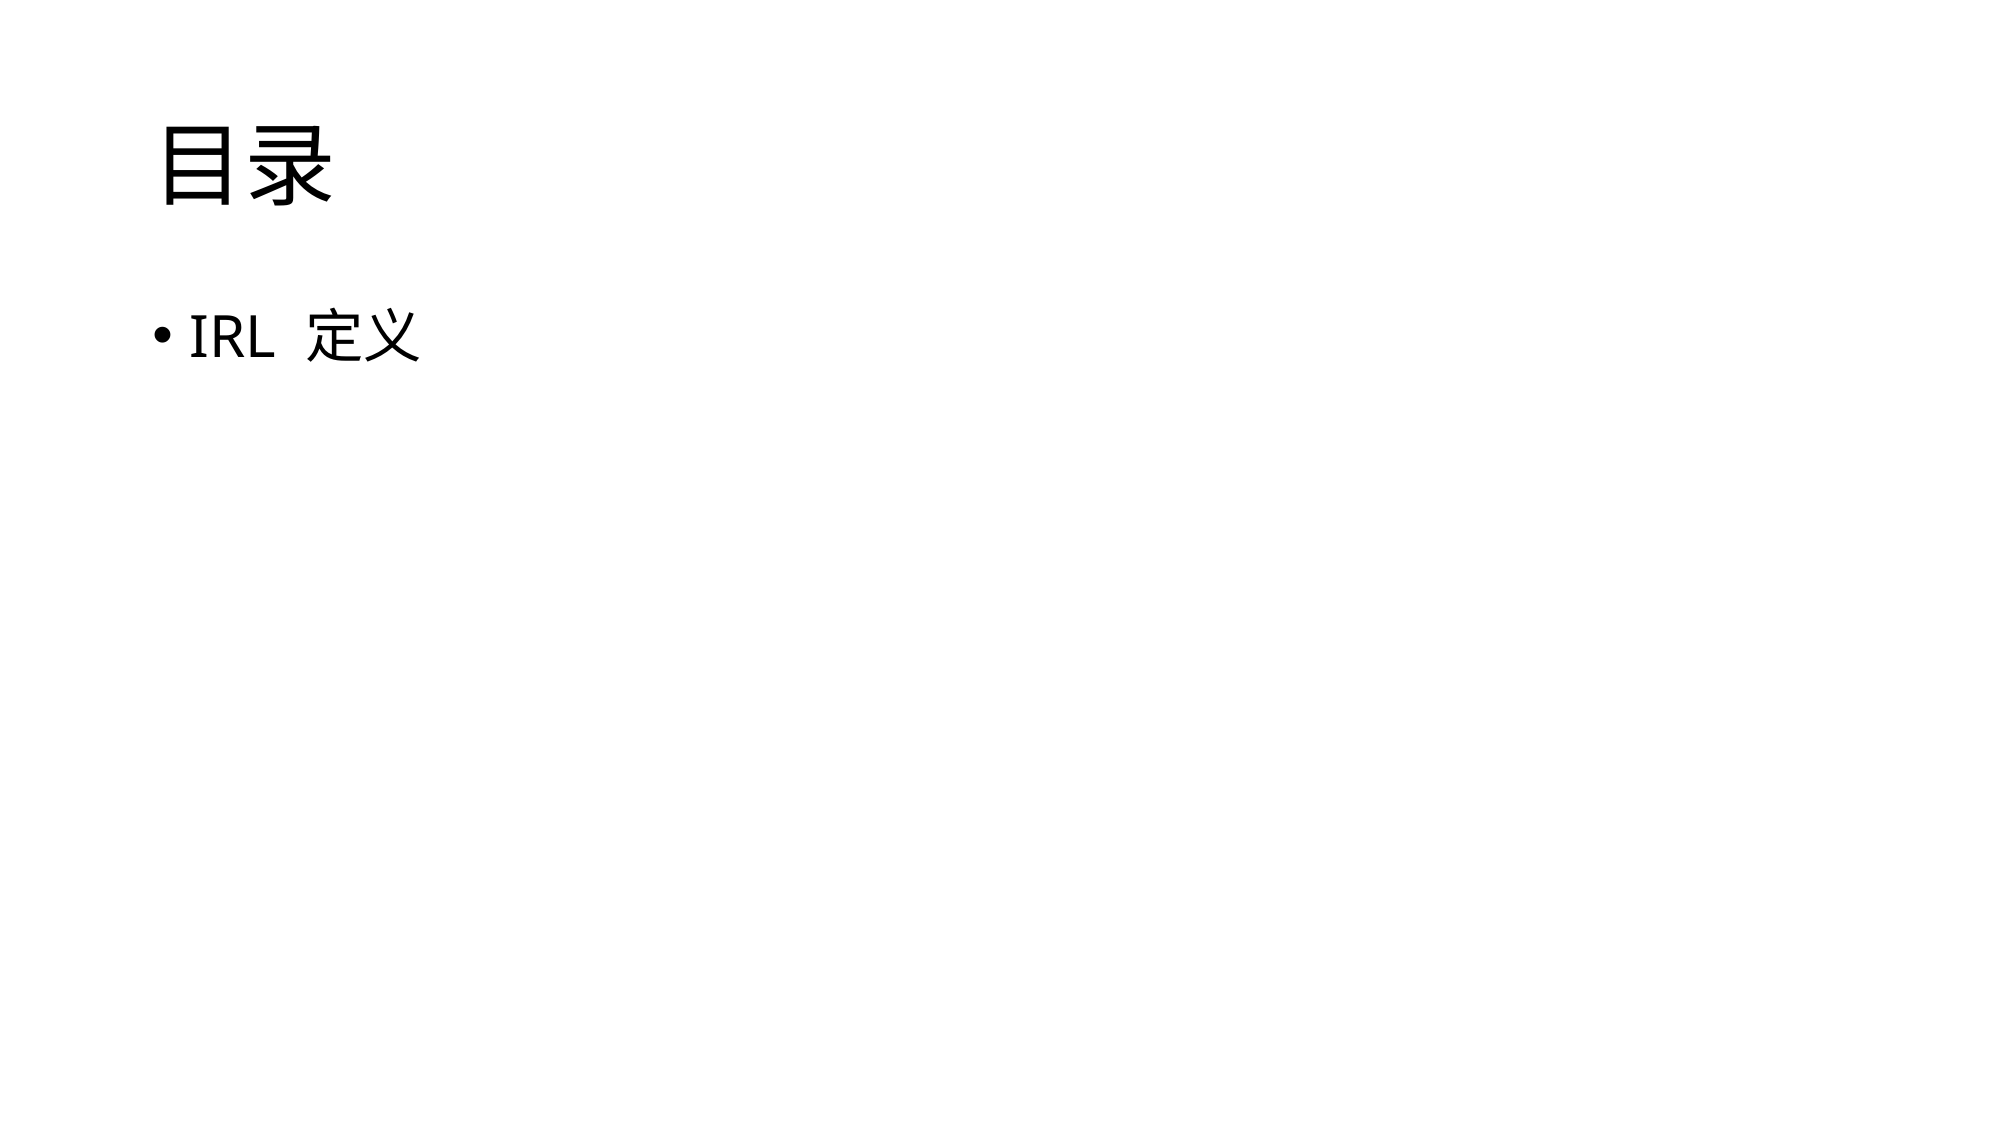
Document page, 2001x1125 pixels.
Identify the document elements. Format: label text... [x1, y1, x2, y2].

list IRL 定义 [137, 299, 1863, 1014]
title 目录 [137, 59, 1863, 278]
